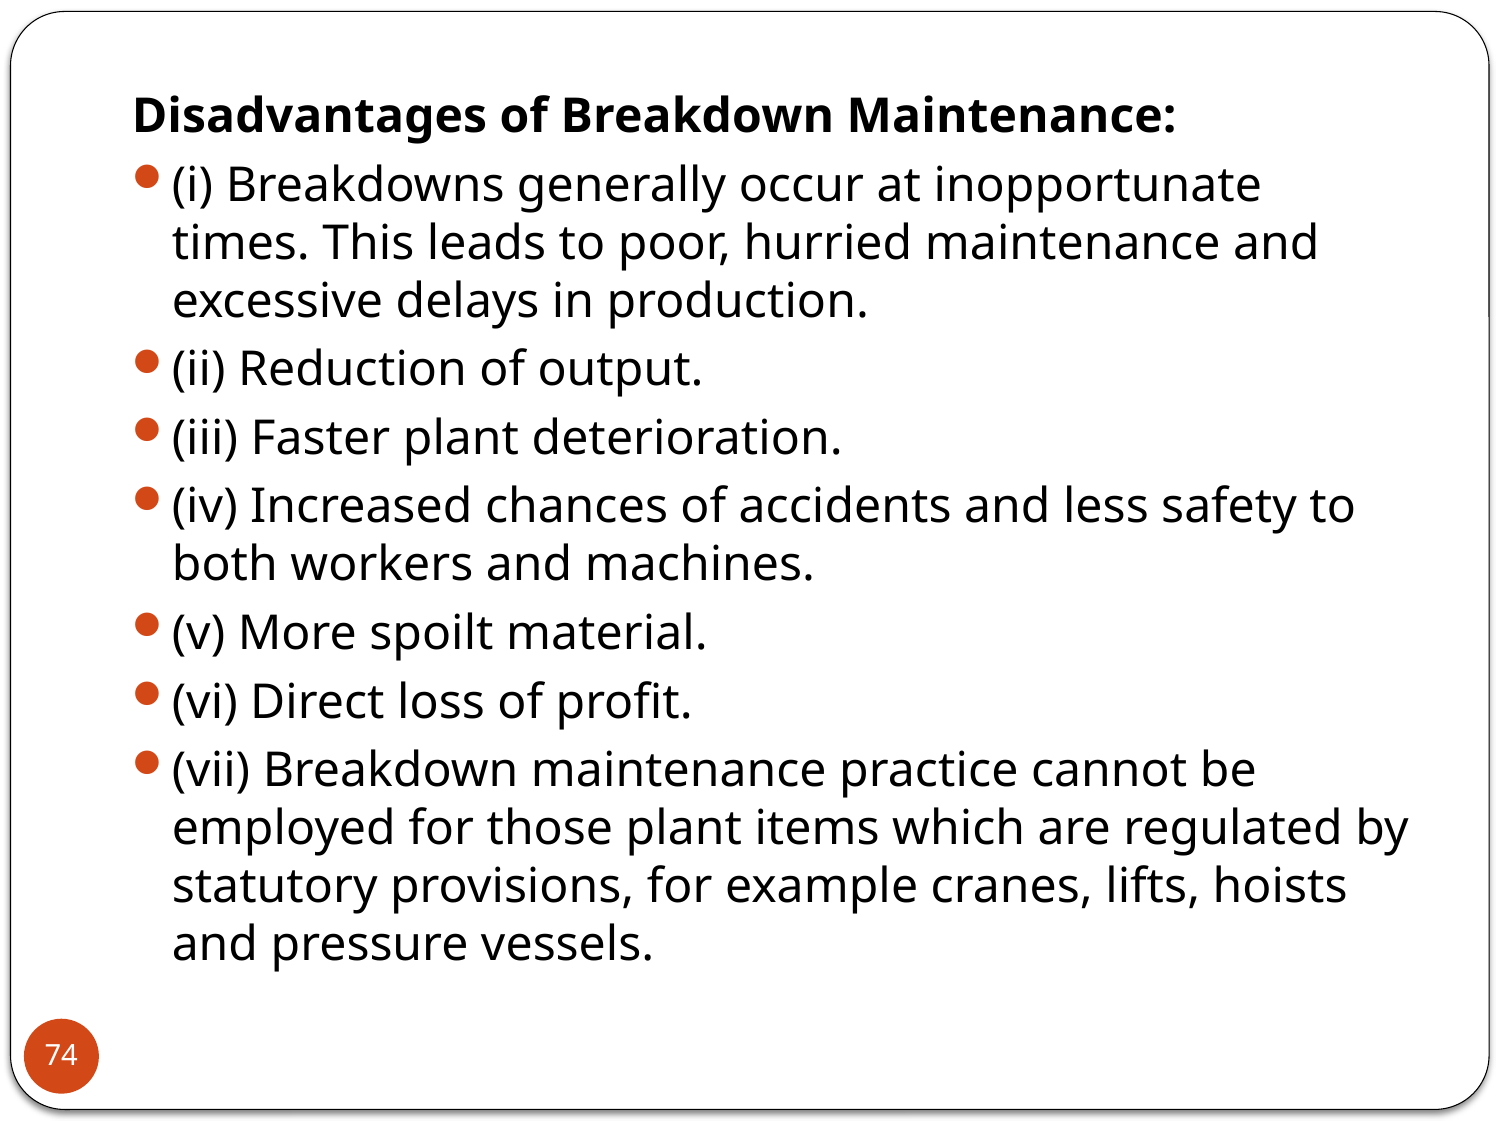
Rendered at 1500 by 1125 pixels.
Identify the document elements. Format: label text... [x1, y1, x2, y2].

slide_number 74 [23, 1018, 99, 1094]
list Disadvantages of Breakdown Maintenance: (i) Breakdowns generally occur at inopportunate times. This leads to poor, hurried maintenance and excessive delays in production. (ii) Reduction of output. (iii) Faster plant deterioration. (iv) Increased chances of accidents and less safety to both workers and machines. (v) More spoilt material. (vi) Direct loss of profit. (vii) Breakdown maintenance practice cannot be employed for those plant items which are regulated by statutory provisions, for example cranes, lifts, hoists and pressure vessels. [117, 77, 1425, 988]
